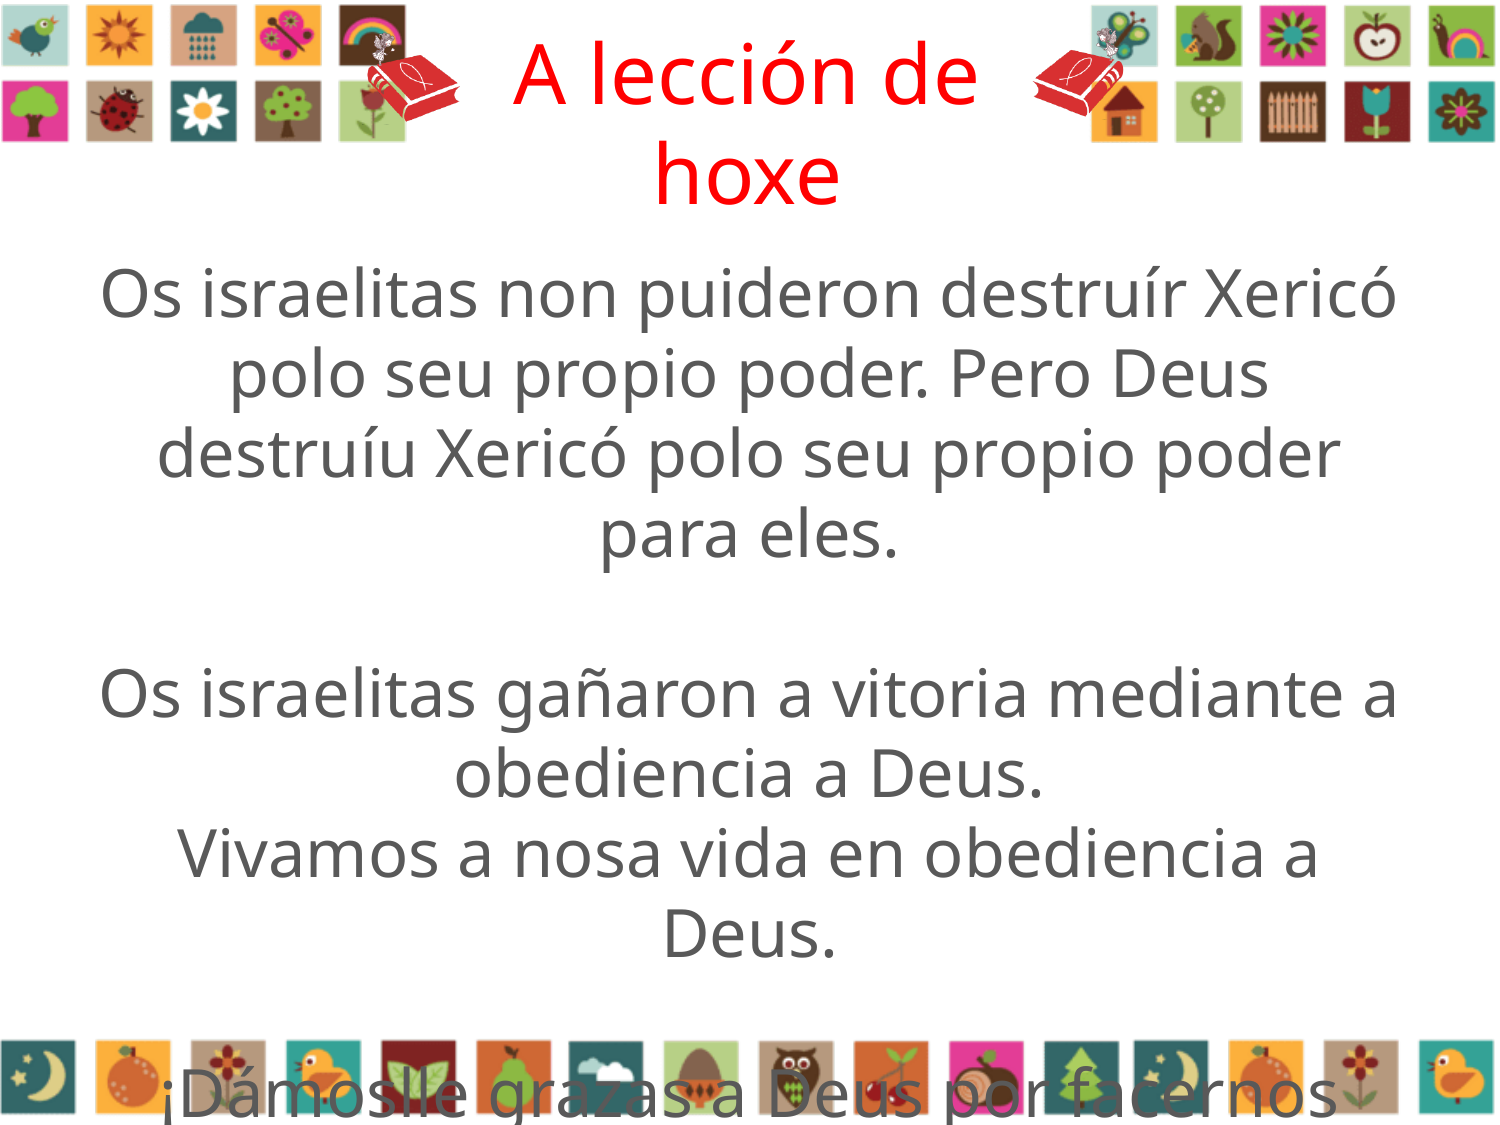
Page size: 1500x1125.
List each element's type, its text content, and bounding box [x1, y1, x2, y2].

text_box Os israelitas non puideron destruír Xericó polo seu propio poder. Pero Deus destruíu Xericó polo seu propio poder para eles. Os israelitas gañaron a vitoria mediante a obediencia a Deus. Vivamos a nosa vida en obediencia a Deus. ¡Dámoslle grazas a Deus por facernos gañar! [76, 243, 1424, 1027]
picture [1001, 3, 1500, 150]
text_box A lección de hoxe [414, 13, 1080, 229]
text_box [0, 1028, 1500, 1118]
picture [0, 3, 492, 150]
